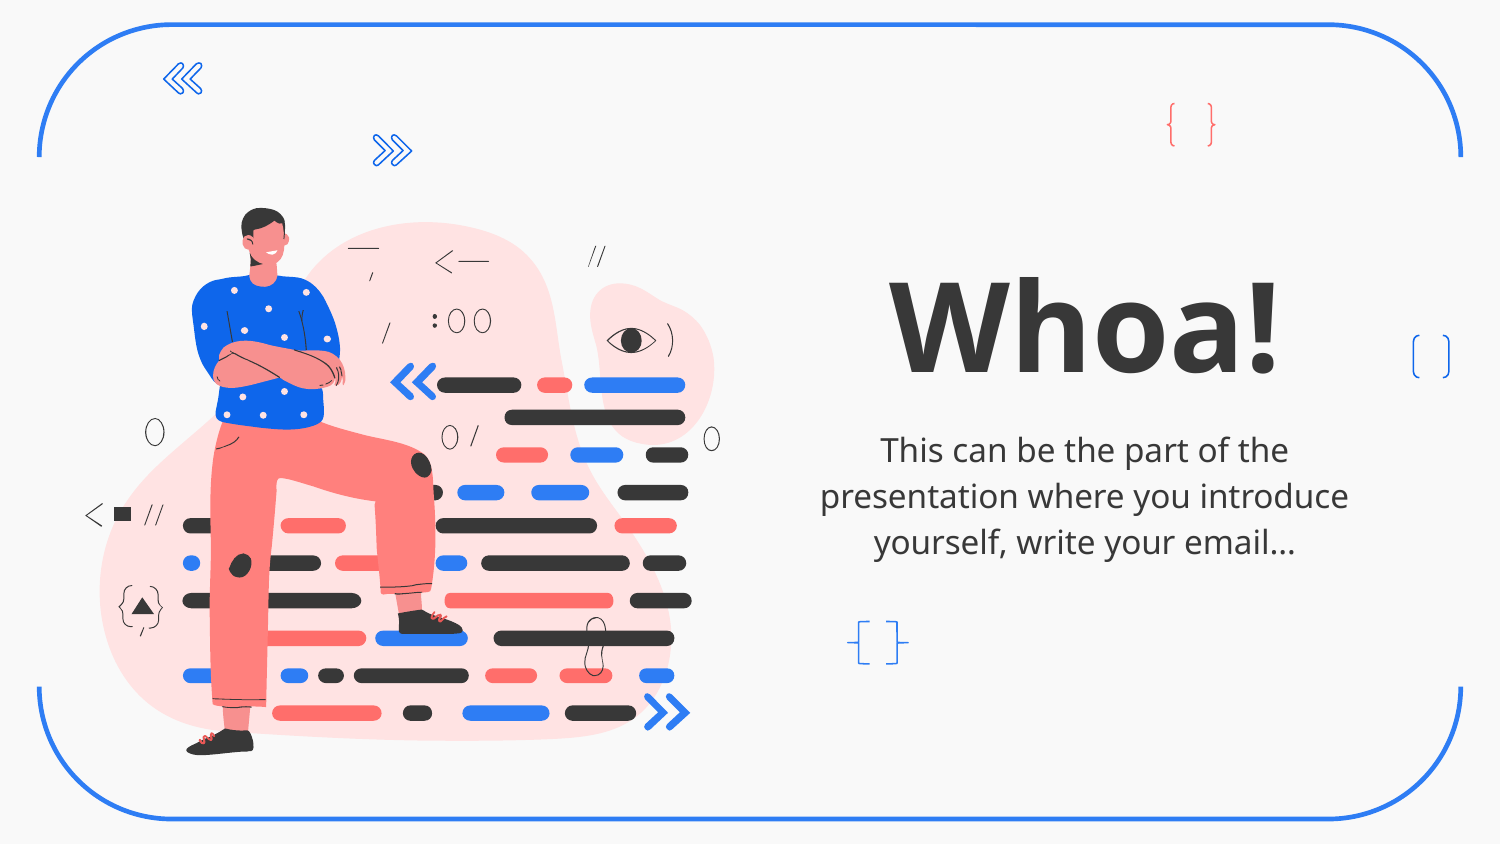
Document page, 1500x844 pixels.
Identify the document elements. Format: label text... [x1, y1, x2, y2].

title Whoa! [787, 223, 1383, 408]
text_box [372, 134, 412, 166]
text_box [847, 621, 909, 665]
subtitle This can be the part of the presentation where you introduce yourself, write your email… [787, 408, 1383, 556]
text_box [1167, 103, 1215, 146]
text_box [85, 207, 721, 756]
